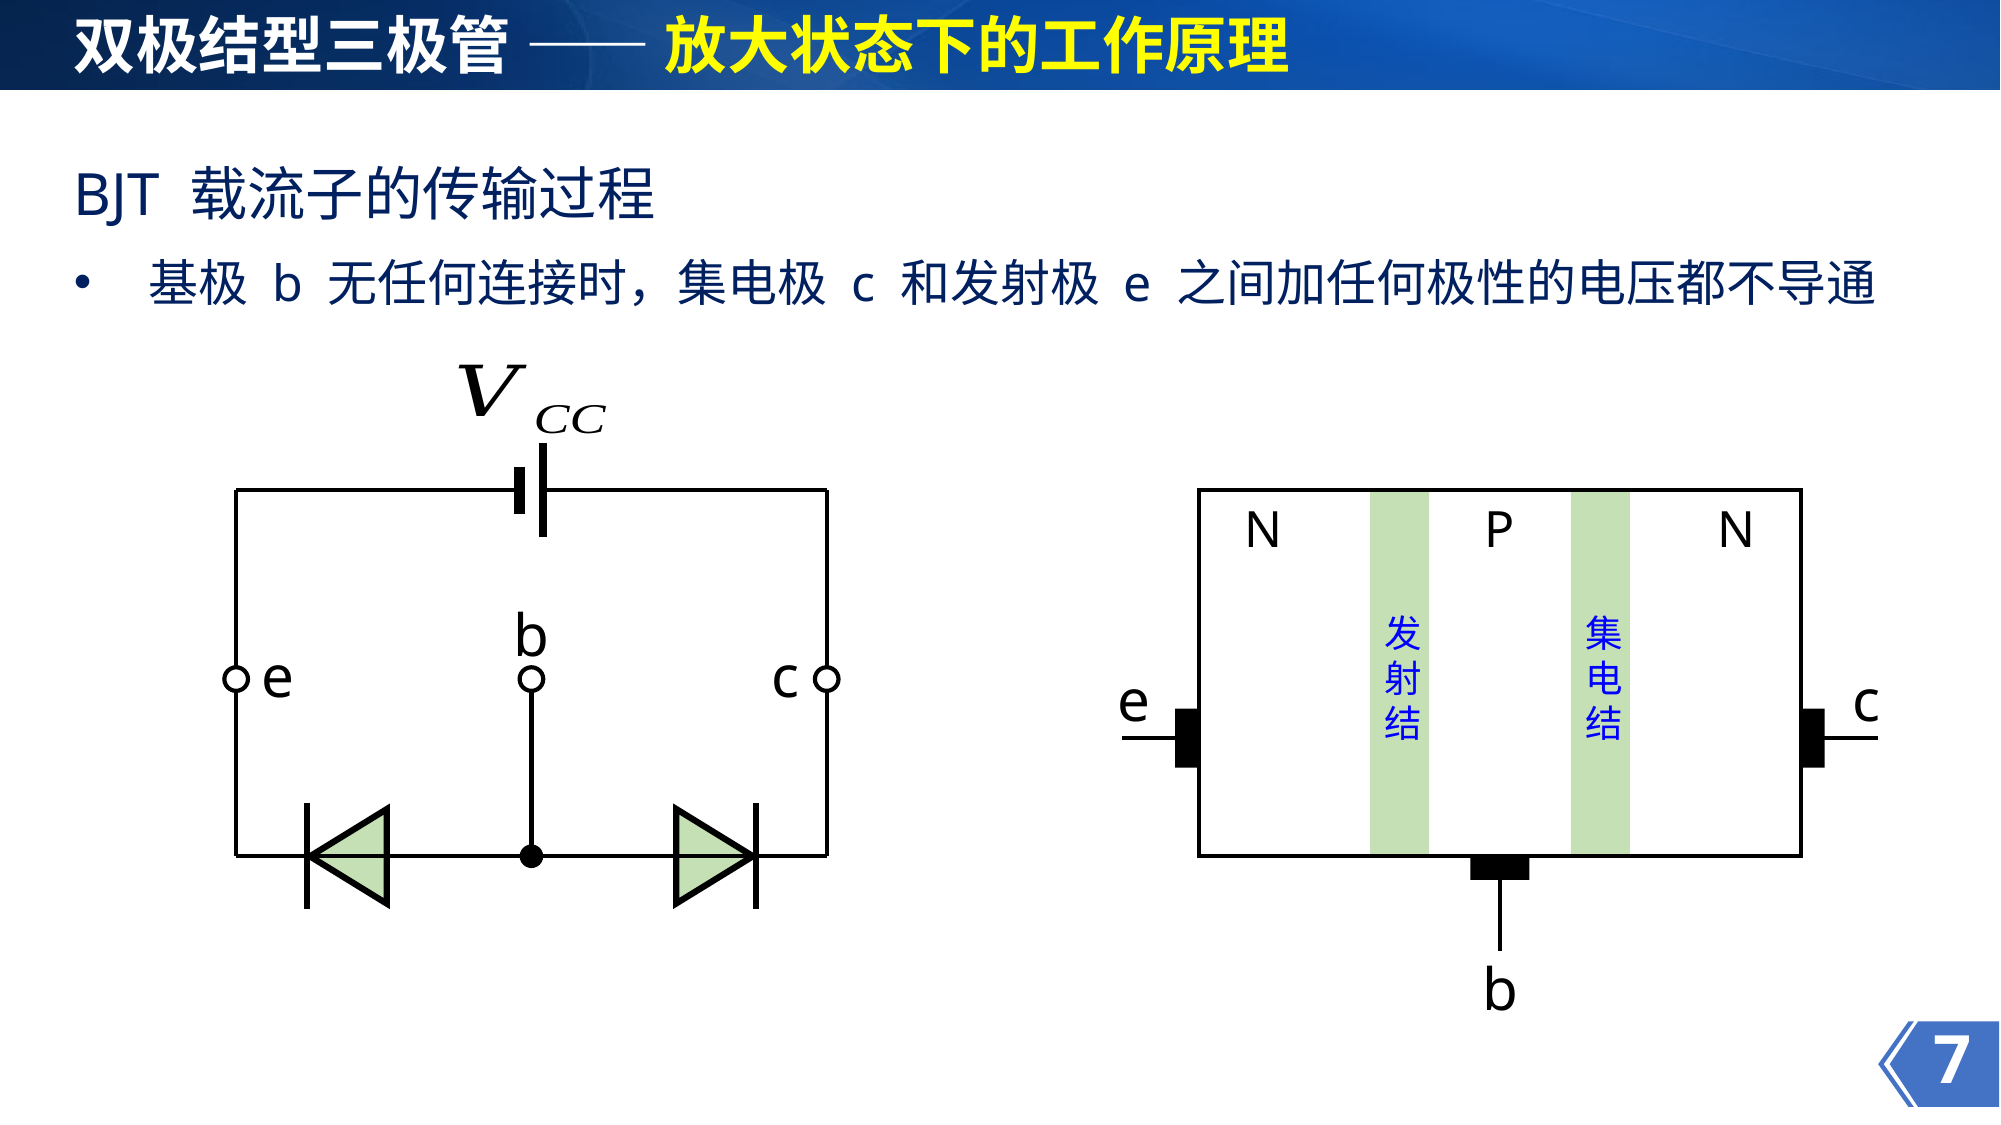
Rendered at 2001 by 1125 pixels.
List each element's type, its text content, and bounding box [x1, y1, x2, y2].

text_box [1878, 1016, 2000, 1107]
picture [0, 0, 2000, 95]
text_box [1092, 490, 1908, 1028]
text_box BJT 载流子的传输过程 基极 b 无任何连接时，集电极 c 和发射极 e 之间加任何极性的电压都不导通 [58, 135, 1933, 319]
text_box 双极结型三极管 —— 放大状态下的工作原理 [58, 0, 1999, 90]
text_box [224, 354, 839, 910]
